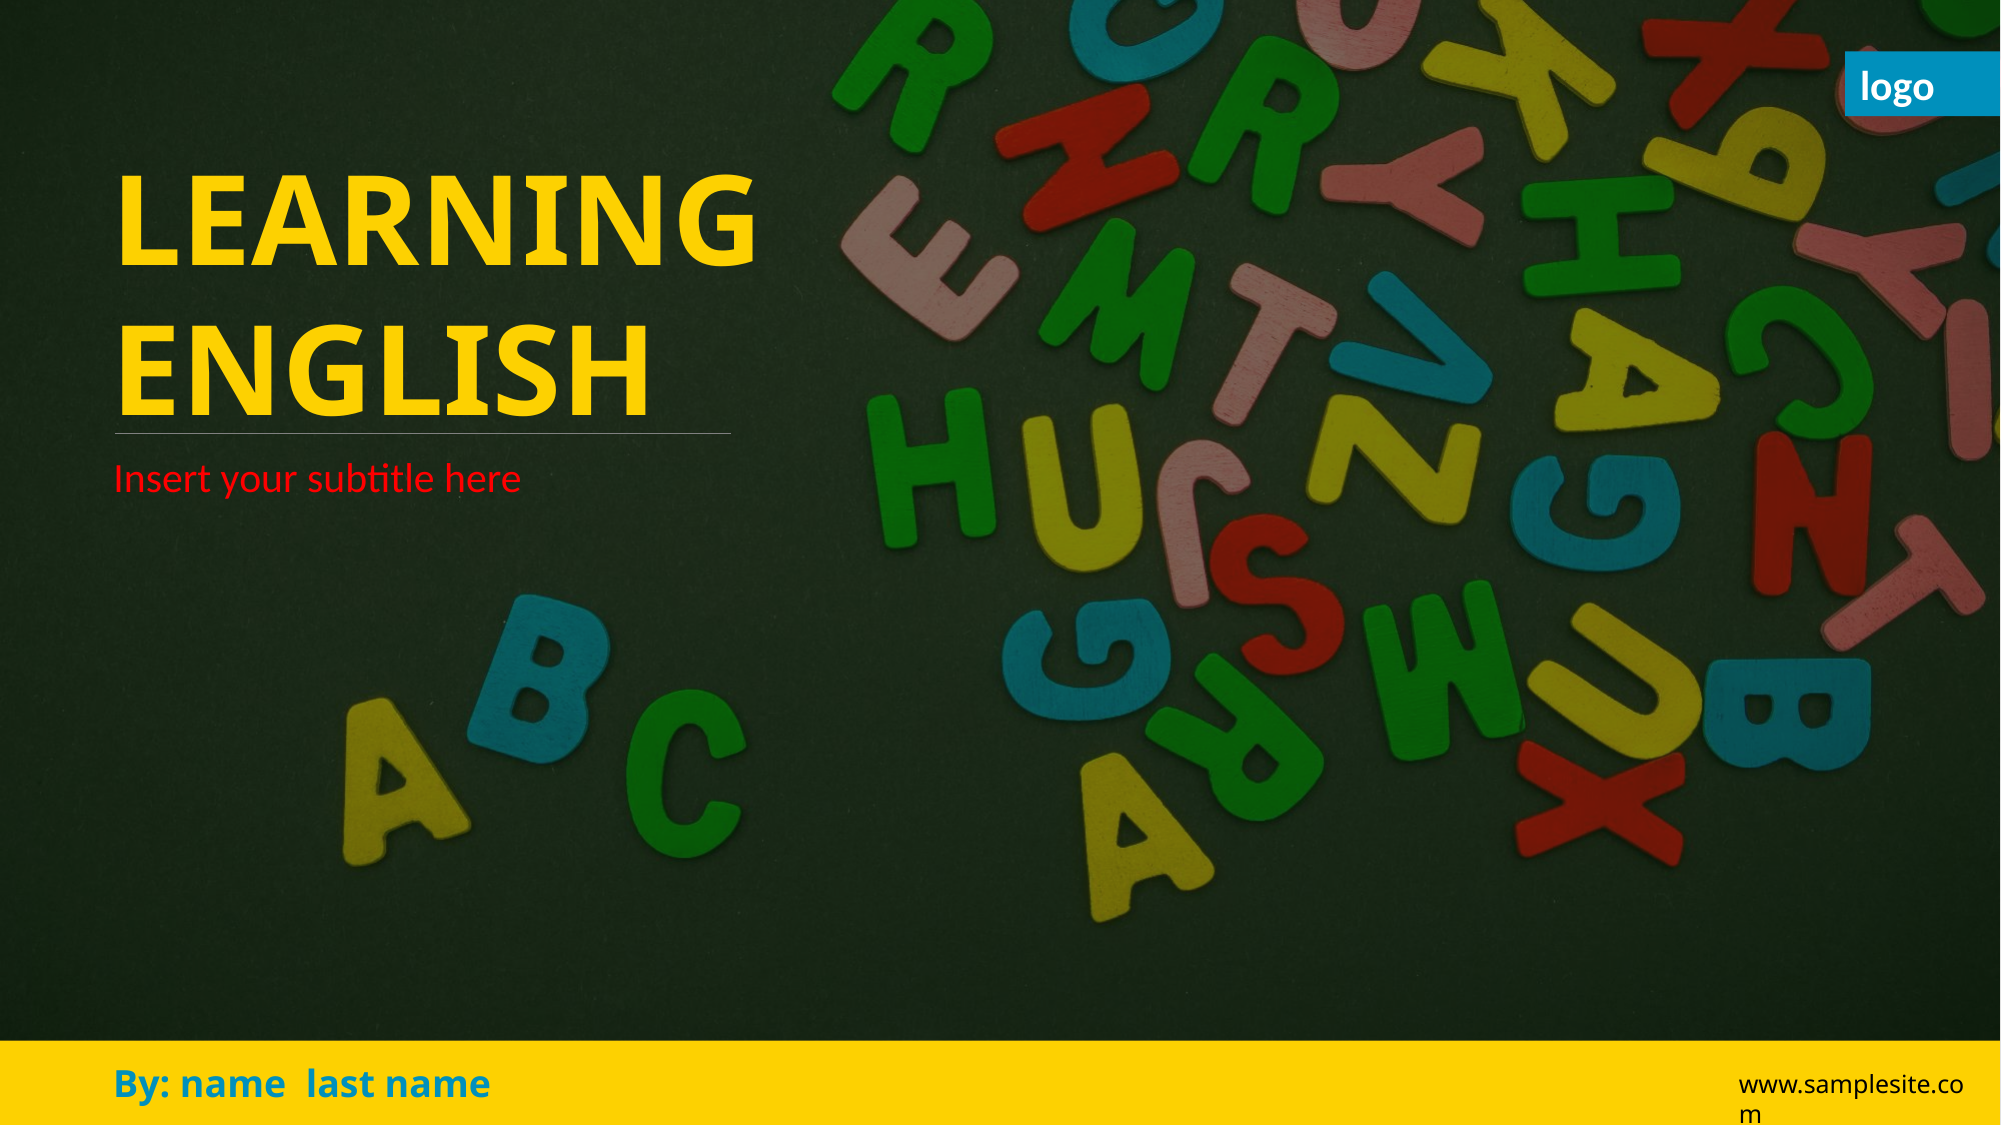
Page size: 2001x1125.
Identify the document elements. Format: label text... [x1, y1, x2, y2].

text_box [0, 0, 2000, 1040]
text_box [0, 1040, 2000, 1125]
text_box www.samplesite.com [1724, 1061, 2000, 1125]
text_box Insert your subtitle here [98, 443, 1015, 509]
text_box By: name last name [98, 1052, 674, 1113]
text_box logo [1845, 51, 2000, 117]
text_box LEARNING ENGLISH [96, 133, 919, 448]
